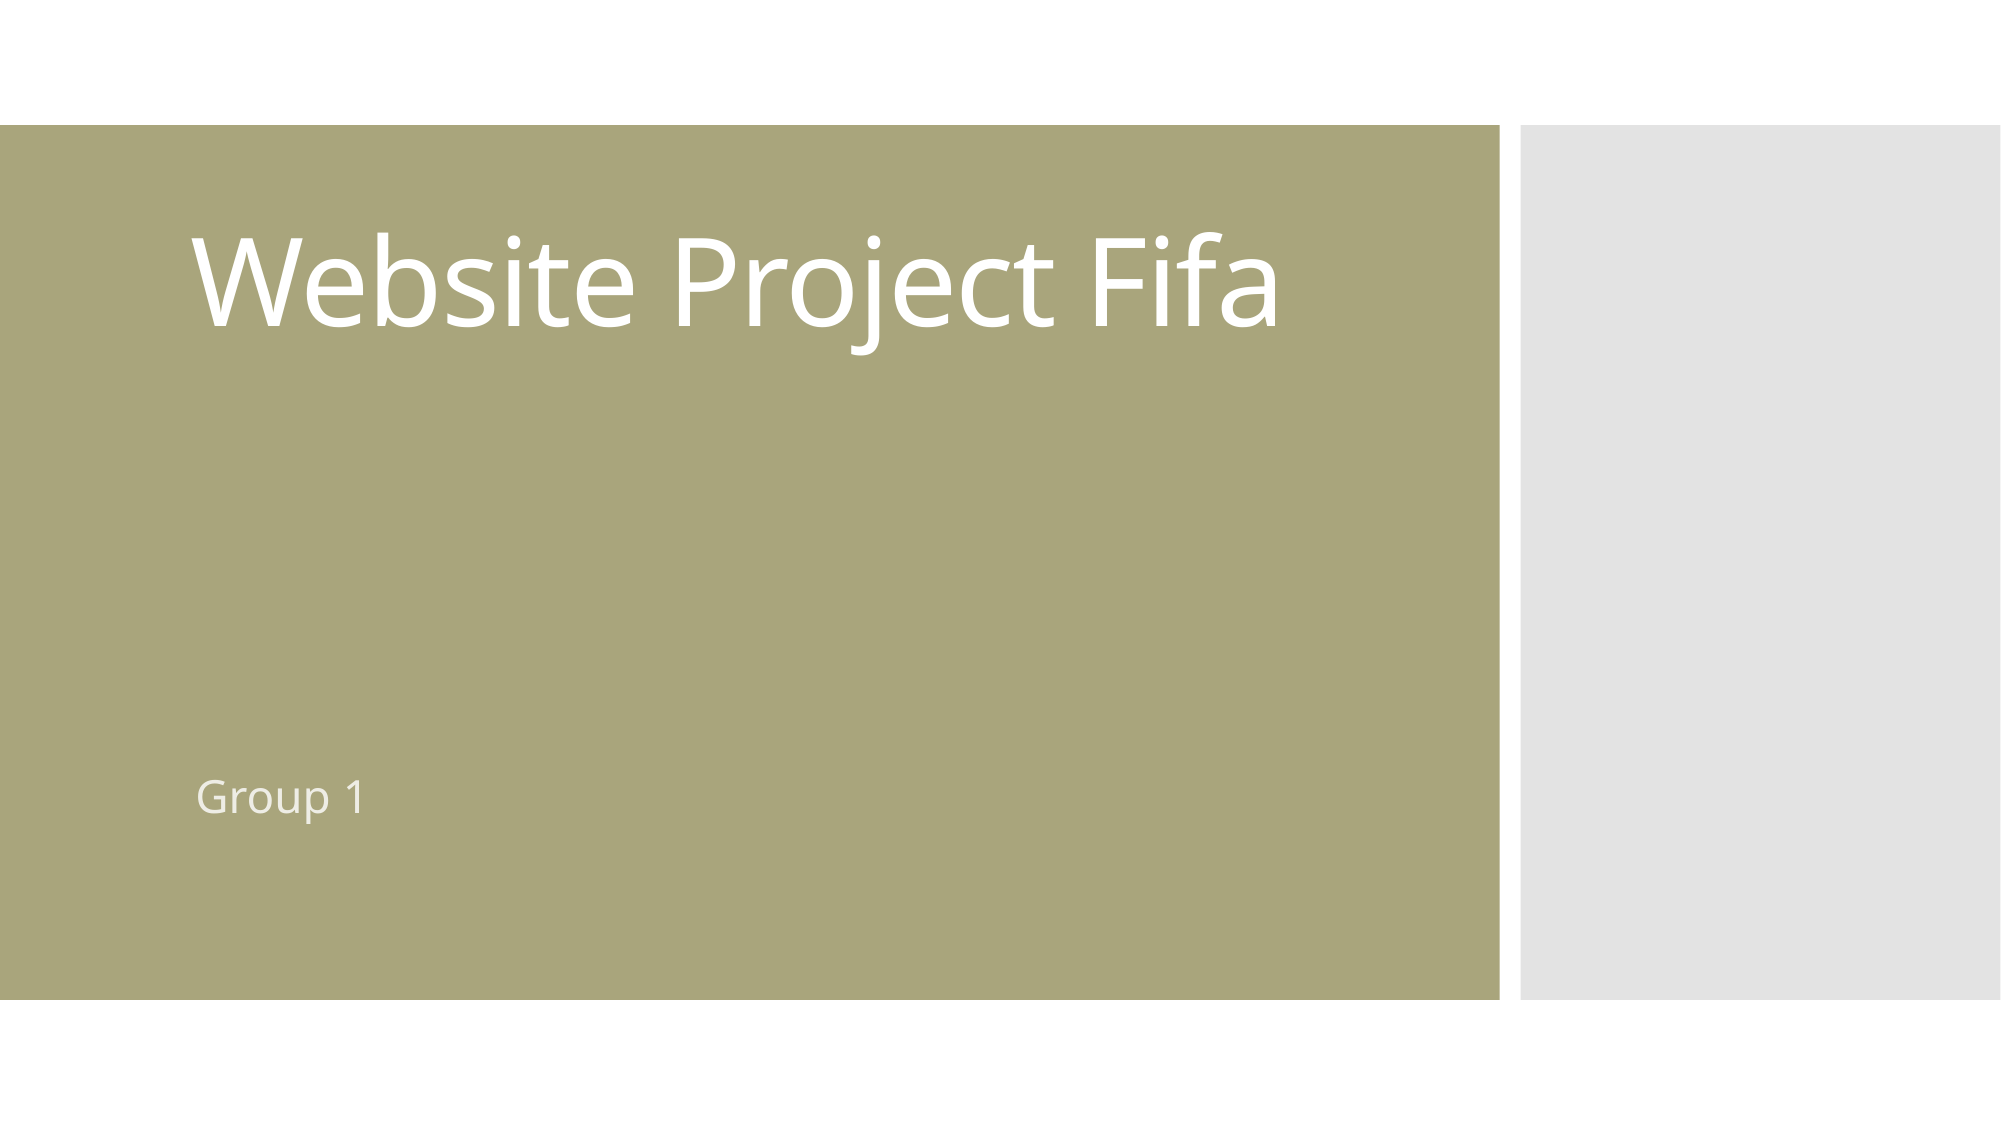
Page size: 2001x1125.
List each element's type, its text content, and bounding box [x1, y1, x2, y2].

title Website Project Fifa [175, 213, 1376, 747]
subtitle Group 1 [180, 766, 1381, 917]
